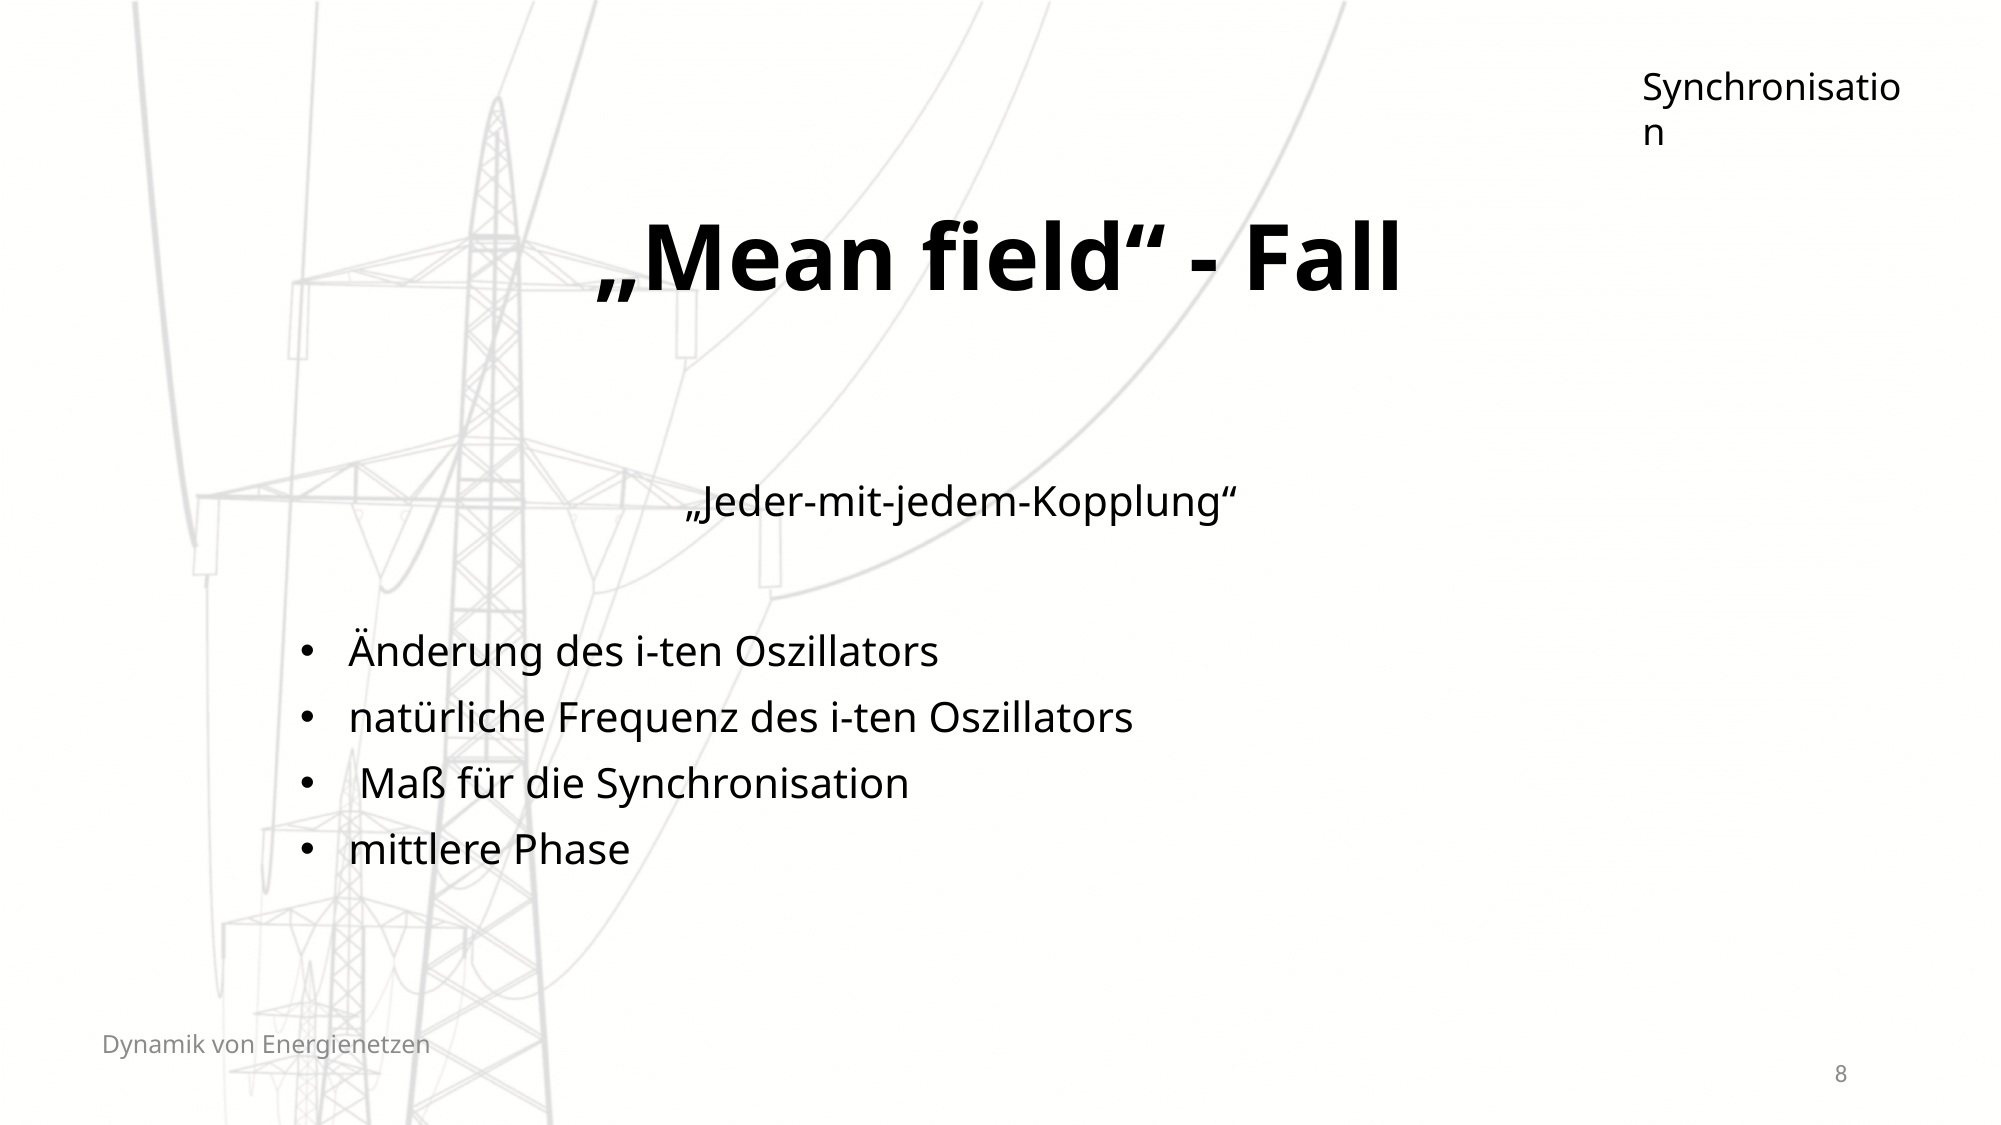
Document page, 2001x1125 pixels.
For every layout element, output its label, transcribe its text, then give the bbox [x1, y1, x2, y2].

slide_number 8 [1412, 1042, 1863, 1103]
text_box Synchronisation [1627, 55, 1929, 161]
text_box Dynamik von Energienetzen [37, 1013, 497, 1074]
text_box „Mean field“ - Fall [579, 191, 1420, 317]
